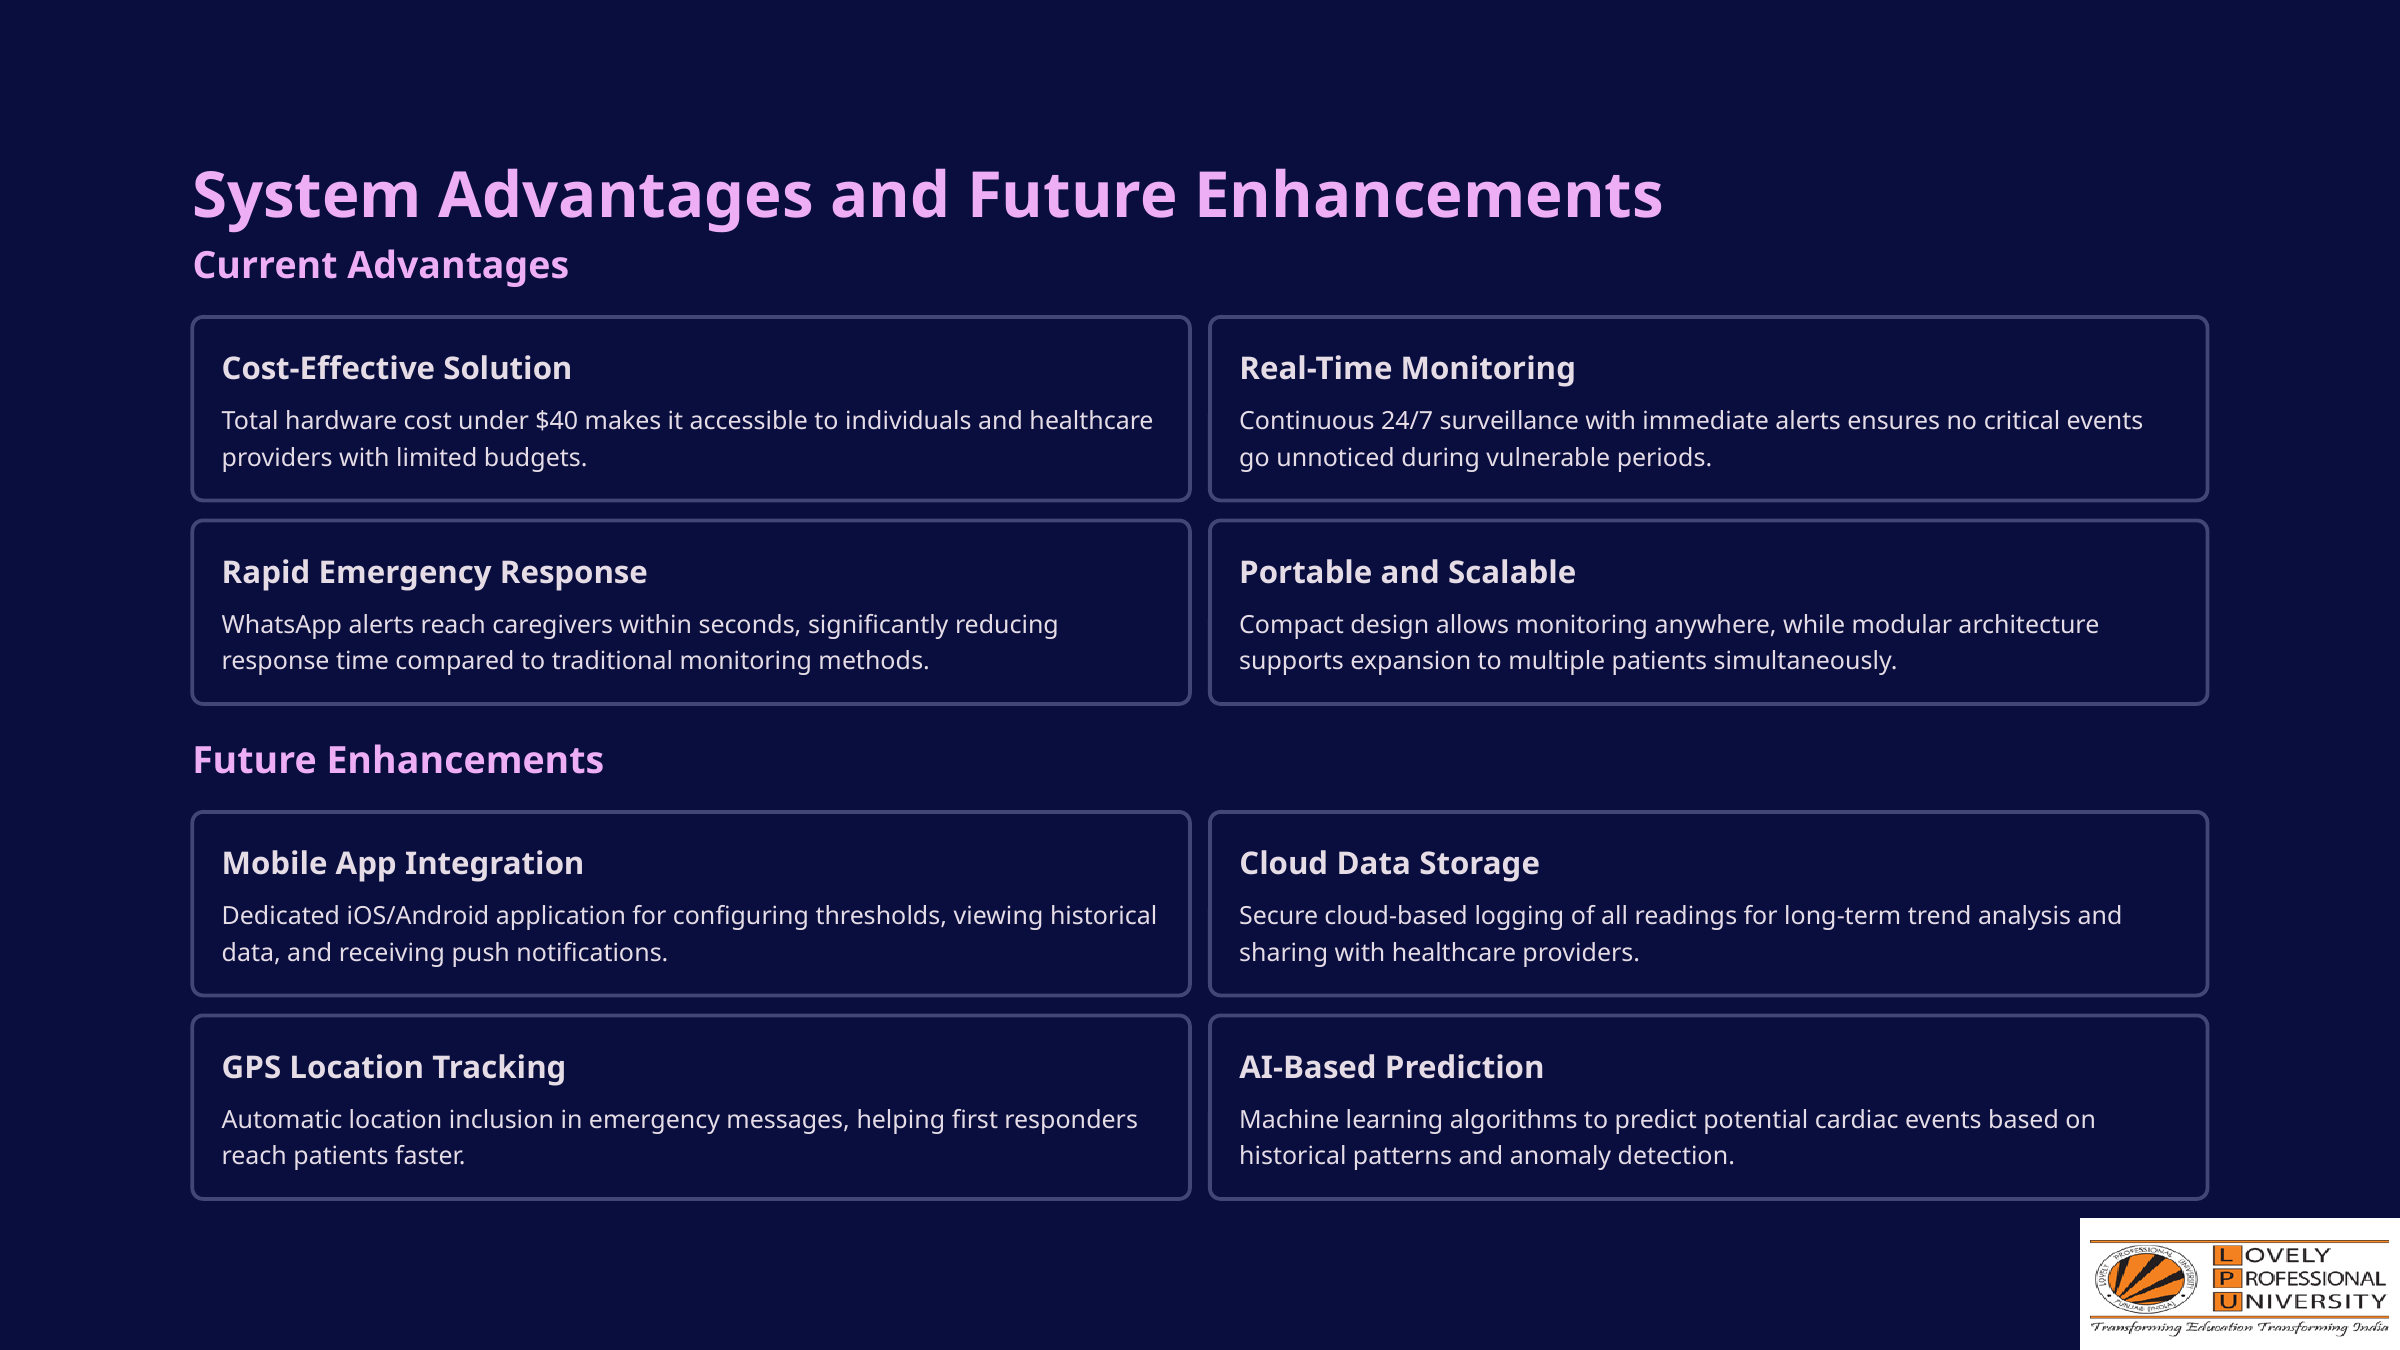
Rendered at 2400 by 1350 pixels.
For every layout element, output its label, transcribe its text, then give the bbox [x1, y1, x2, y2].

text_box Portable and Scalable [1239, 549, 1585, 590]
text_box [1209, 520, 2208, 704]
text_box AI-Based Prediction [1239, 1044, 1559, 1085]
text_box Total hardware cost under $40 makes it accessible to individuals and healthcare providers with limited budgets. [221, 398, 1161, 472]
text_box Future Enhancements [192, 733, 613, 782]
text_box GPS Location Tracking [221, 1044, 574, 1085]
text_box Dedicated iOS/Android application for configuring thresholds, viewing historical data, and receiving push notifications. [221, 893, 1161, 967]
text_box Cost-Effective Solution [221, 346, 587, 387]
text_box Continuous 24/7 surveillance with immediate alerts ensures no critical events go unnoticed during vulnerable periods. [1239, 398, 2179, 472]
text_box [1209, 316, 2208, 501]
text_box [1209, 811, 2208, 996]
text_box [1209, 1015, 2208, 1199]
text_box Rapid Emergency Response [221, 549, 663, 590]
text_box [192, 1015, 1190, 1199]
text_box Machine learning algorithms to predict potential cardiac events based on historical patterns and anomaly detection. [1239, 1096, 2179, 1170]
text_box Automatic location inclusion in emergency messages, helping first responders reach patients faster. [221, 1096, 1161, 1170]
text_box [192, 520, 1190, 704]
text_box Current Advantages [192, 238, 576, 287]
text_box WhatsApp alerts reach caregivers within seconds, significantly reducing response time compared to traditional monitoring methods. [221, 601, 1161, 675]
text_box [192, 316, 1190, 501]
text_box Mobile App Integration [221, 841, 584, 882]
text_box Secure cloud-based logging of all readings for long-term trend analysis and sharing with healthcare providers. [1239, 893, 2179, 967]
text_box [192, 811, 1190, 996]
text_box Compact design allows monitoring anywhere, while modular architecture supports expansion to multiple patients simultaneously. [1239, 601, 2179, 675]
text_box Cloud Data Storage [1239, 841, 1559, 882]
text_box System Advantages and Future Enhancements [192, 151, 1674, 231]
picture [2080, 1218, 2400, 1350]
text_box Real-Time Monitoring [1239, 346, 1577, 387]
